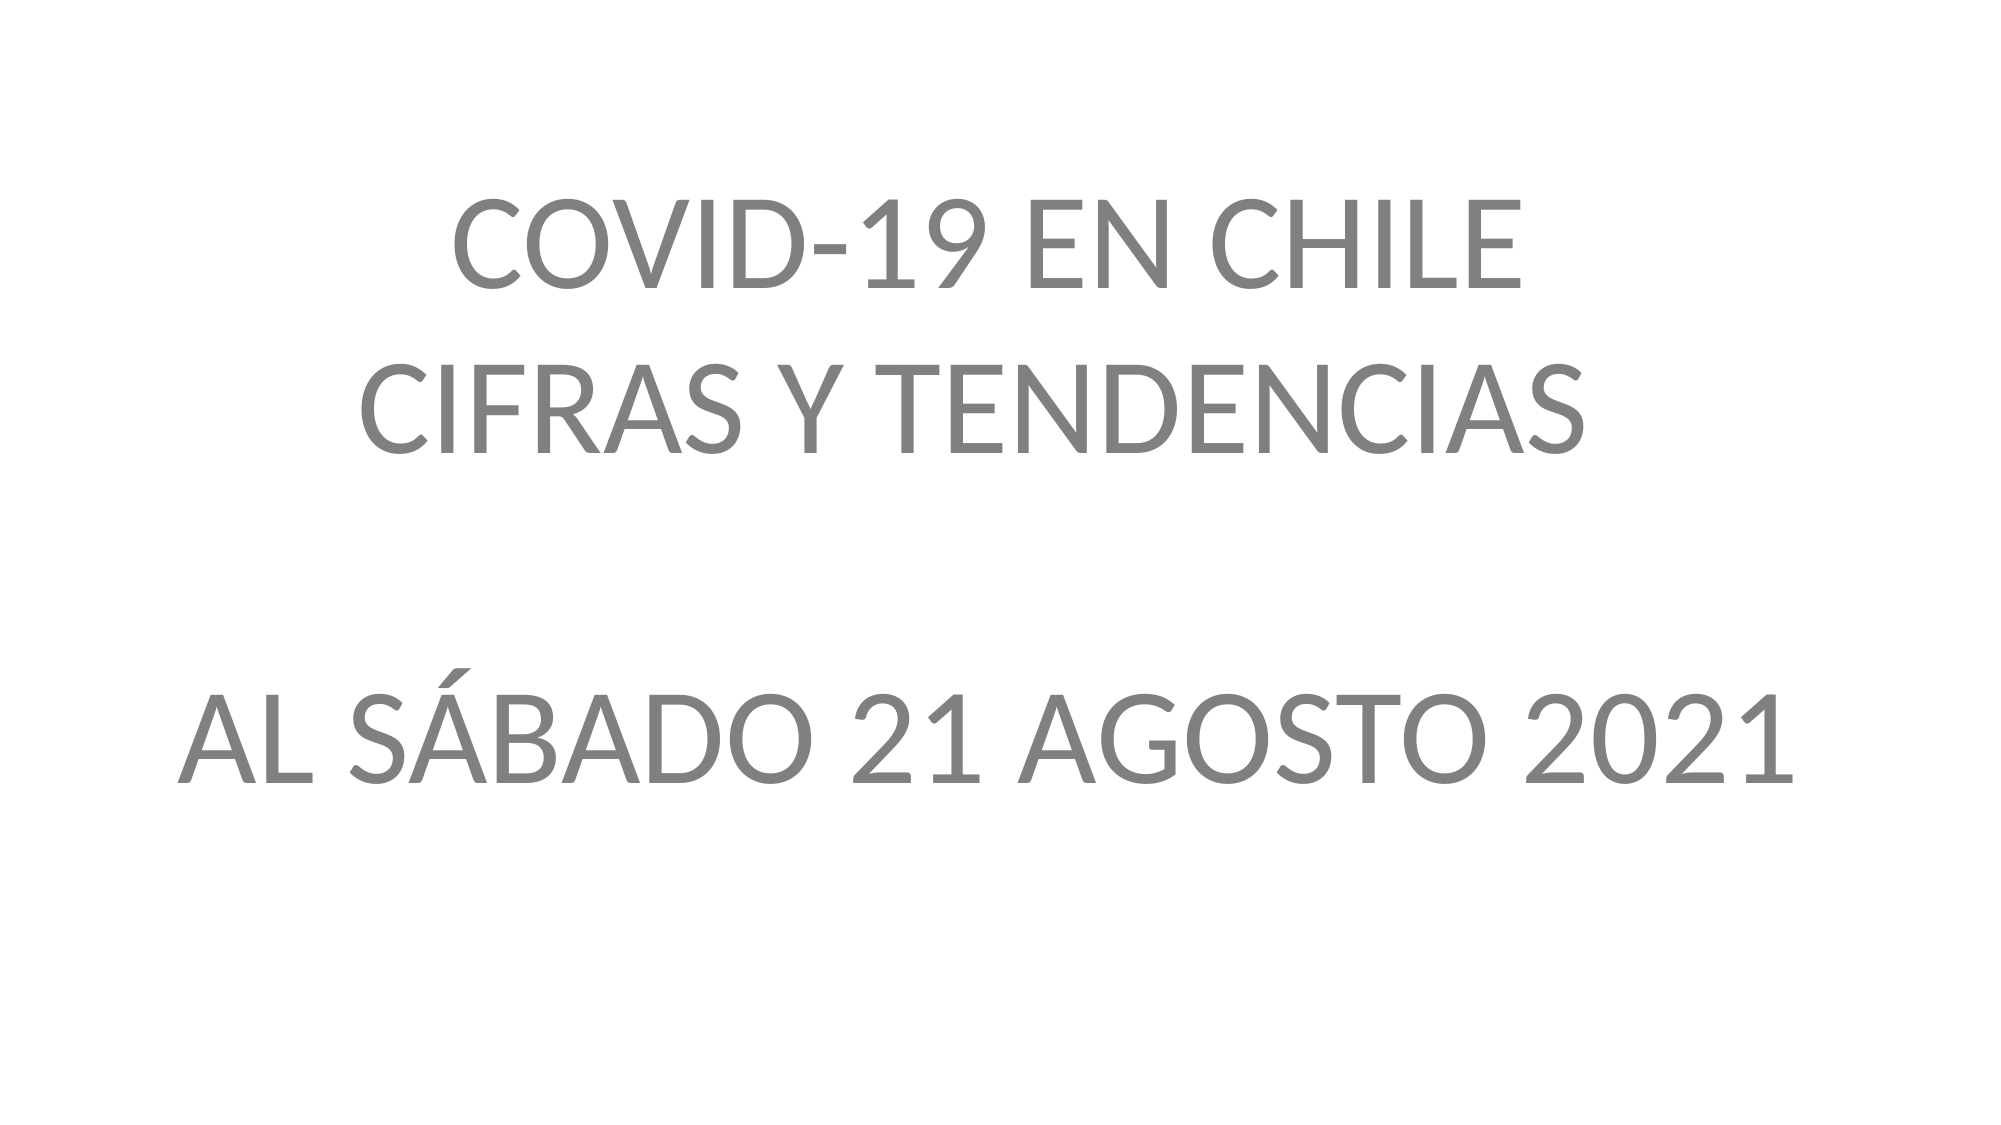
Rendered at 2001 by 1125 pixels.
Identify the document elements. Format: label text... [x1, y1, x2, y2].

text_box COVID-19 EN CHILE CIFRAS Y TENDENCIAS AL SÁBADO 21 AGOSTO 2021 [162, 143, 1816, 819]
